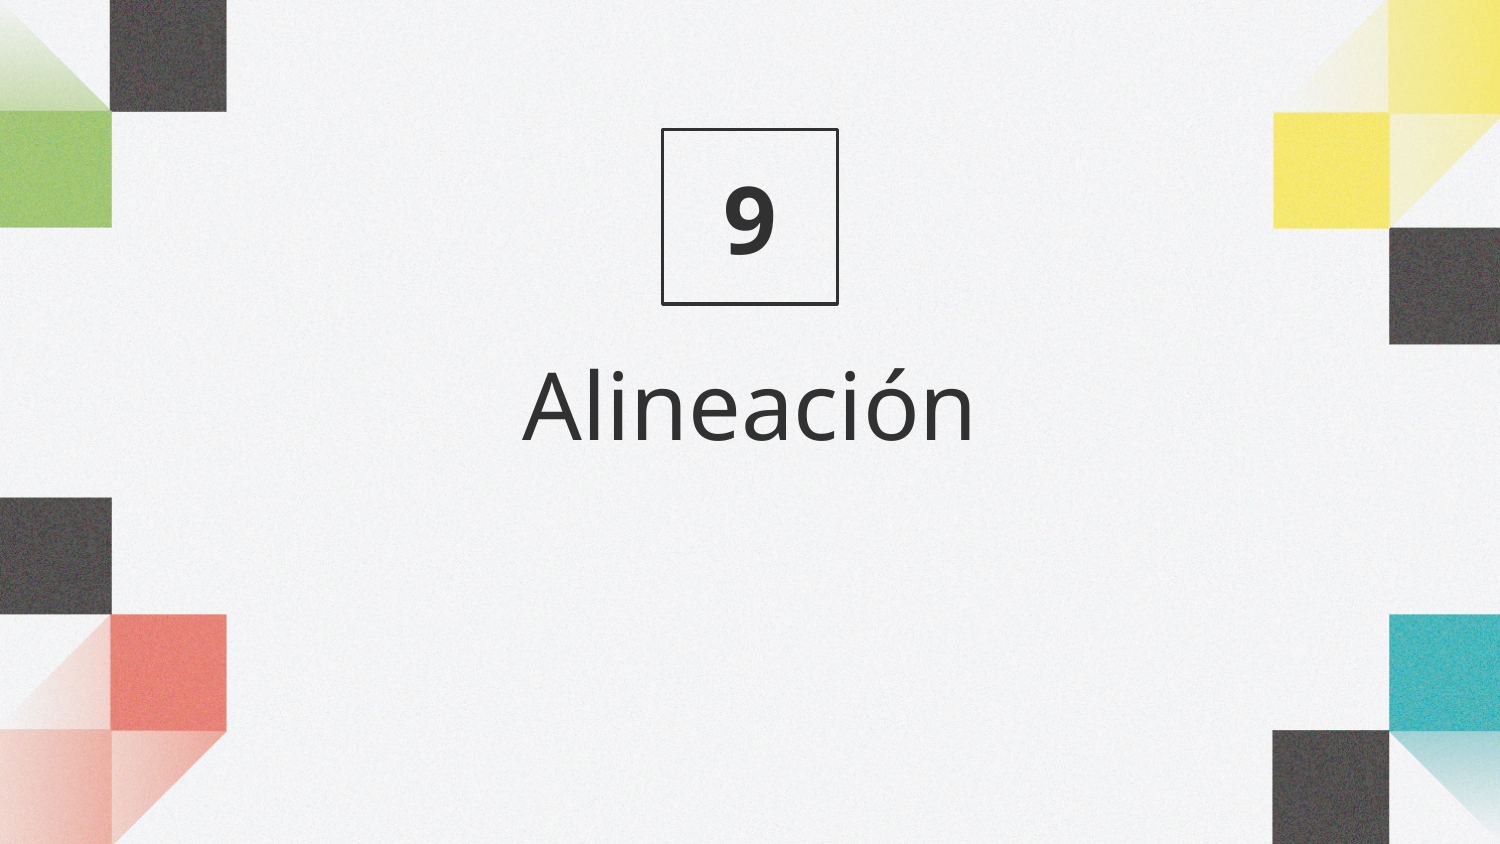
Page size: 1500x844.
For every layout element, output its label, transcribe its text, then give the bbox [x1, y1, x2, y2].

title 9 [661, 128, 839, 306]
title Alineación [118, 333, 1382, 472]
picture [0, 0, 1500, 844]
